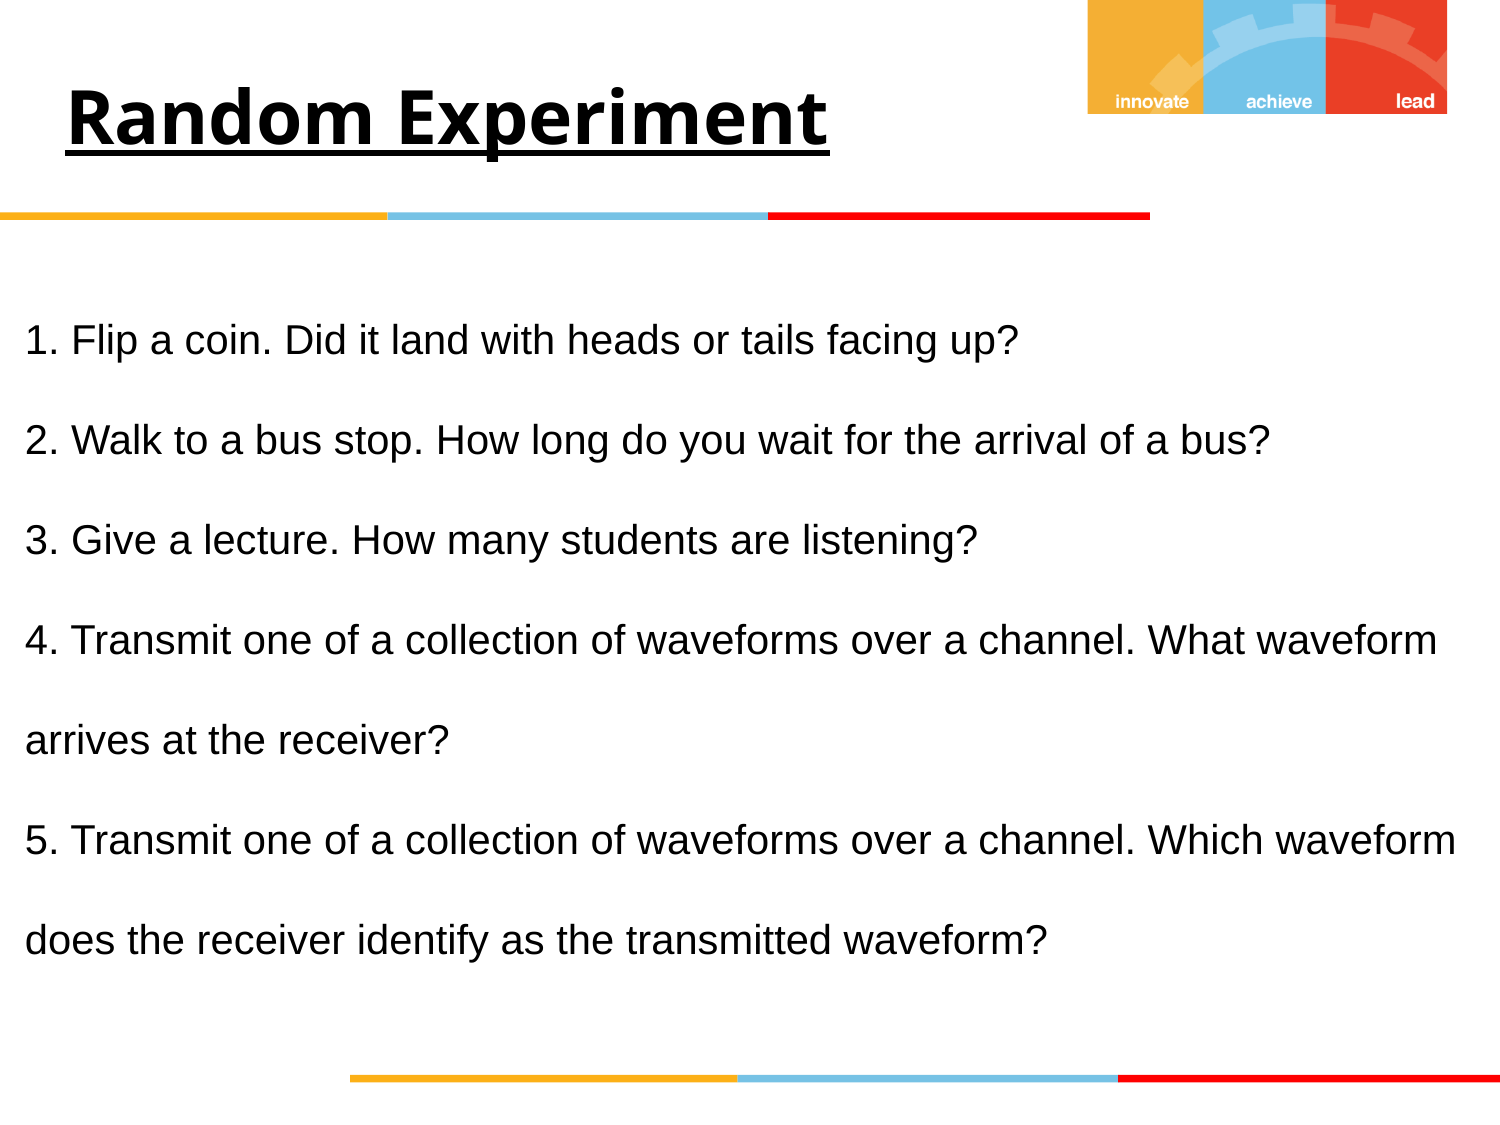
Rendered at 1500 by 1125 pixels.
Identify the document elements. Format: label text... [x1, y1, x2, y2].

list 1. Flip a coin. Did it land with heads or tails facing up? 2. Walk to a bus stop. How long do you wait for the arrival of a bus? 3. Give a lecture. How many students are listening? 4. Transmit one of a collection of waveforms over a channel. What waveform arrives at the receiver? 5. Transmit one of a collection of waveforms over a channel. Which waveform does the receiver identify as the transmitted waveform? [24, 262, 1463, 1063]
picture [1087, 0, 1448, 114]
title Random Experiment [64, 45, 1069, 185]
